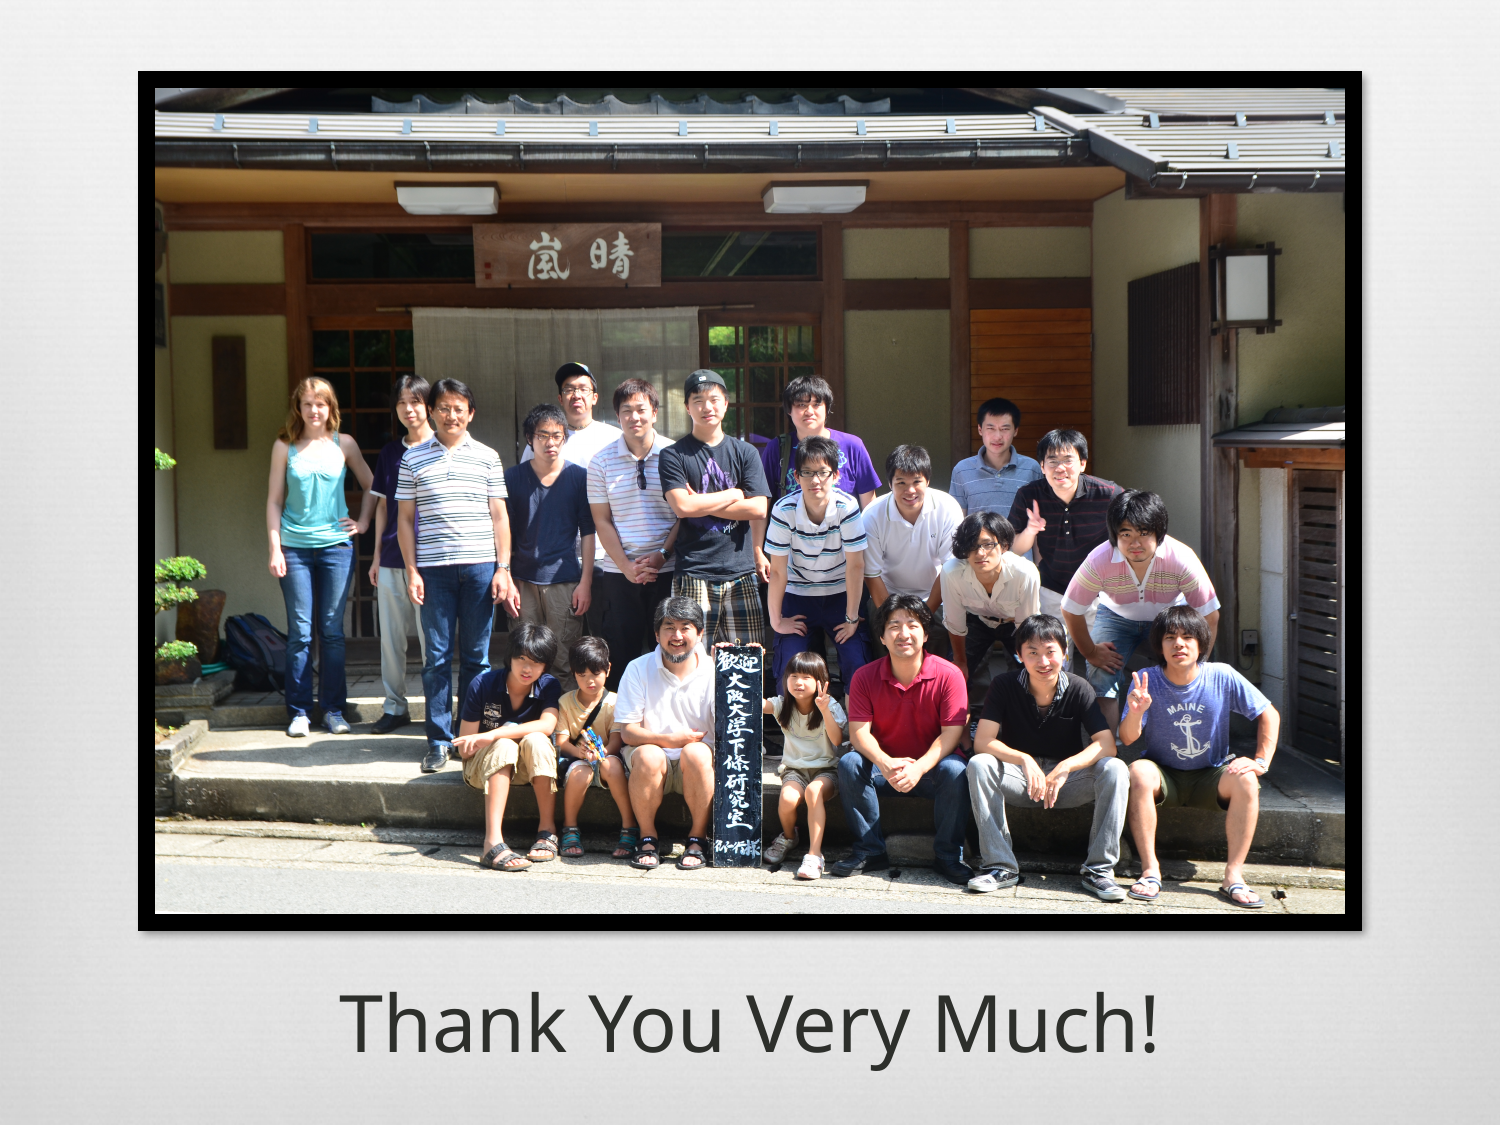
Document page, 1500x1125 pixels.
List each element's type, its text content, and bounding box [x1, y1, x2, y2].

picture [154, 87, 1346, 915]
title Thank You Very Much! [112, 903, 1388, 1076]
